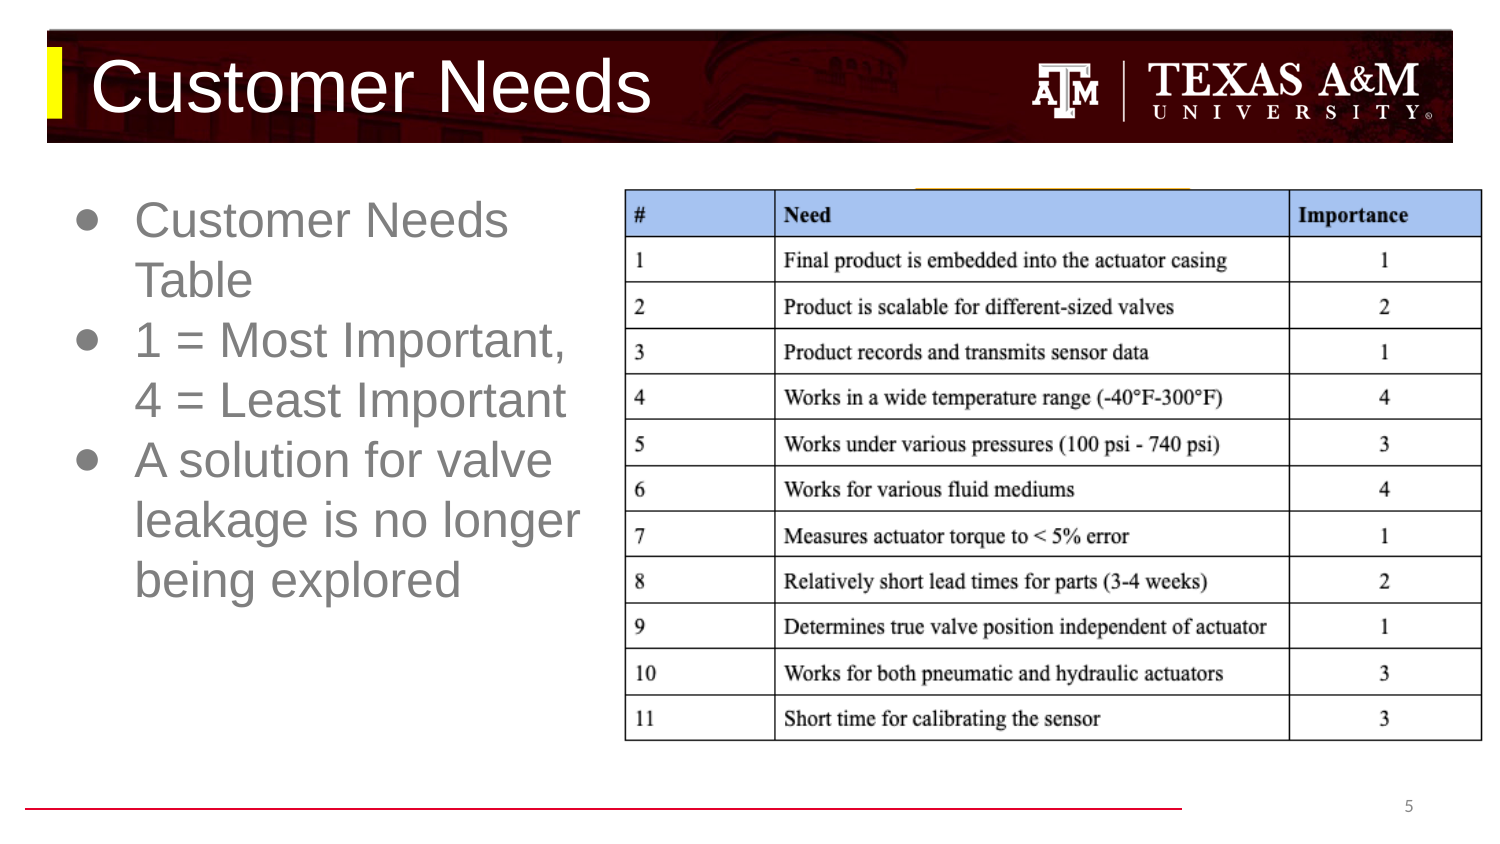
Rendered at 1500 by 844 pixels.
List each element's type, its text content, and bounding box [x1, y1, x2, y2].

picture [1025, 28, 1453, 143]
picture [618, 188, 1492, 748]
slide_number ‹#› [1074, 782, 1425, 827]
list Customer Needs Table 1 = Most Important, 4 = Least Important A solution for valve leakage is no longer being explored [48, 181, 640, 754]
picture [47, 28, 79, 143]
title Customer Needs [79, 12, 1025, 154]
